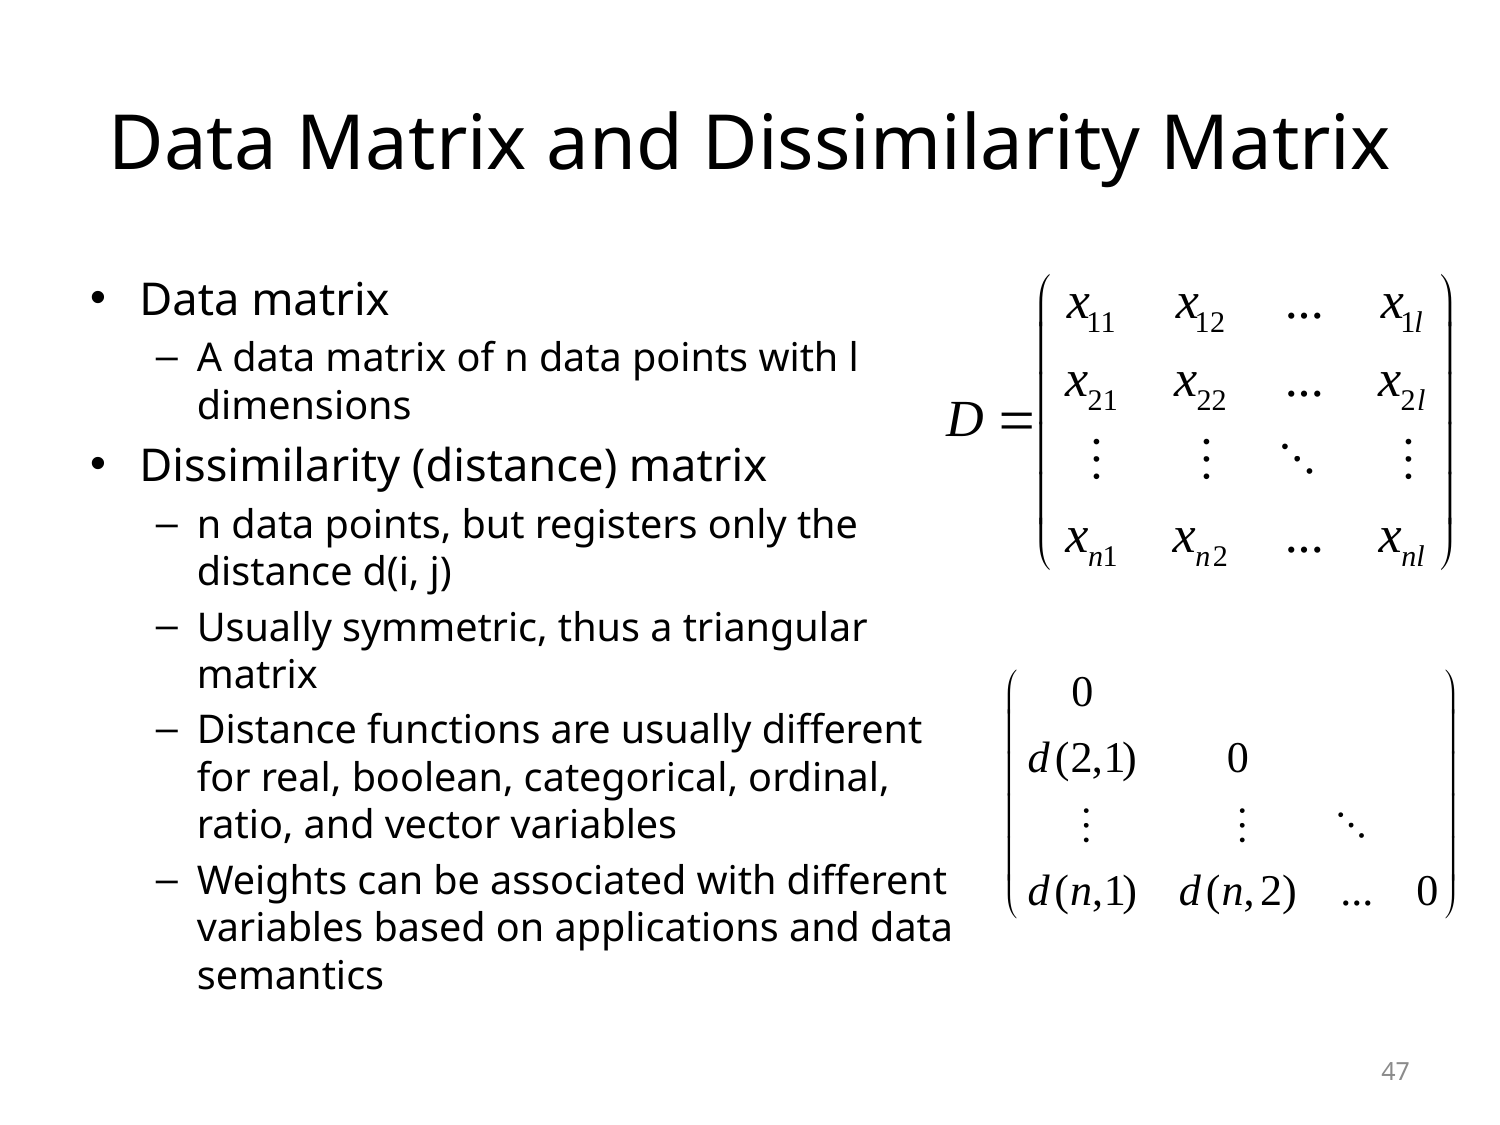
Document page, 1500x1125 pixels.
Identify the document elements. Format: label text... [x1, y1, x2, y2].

slide_number 47 [1074, 1042, 1425, 1103]
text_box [998, 661, 1467, 927]
title Data Matrix and Dissimilarity Matrix [75, 45, 1425, 233]
list Data matrix A data matrix of n data points with l dimensions Dissimilarity (distance) matrix n data points, but registers only the distance d(i, j) Usually symmetric, thus a triangular matrix Distance functions are usually different for real, boolean, categorical, ordinal, ratio, and vector variables Weights can be associated with different variables based on applications and data semantics [75, 262, 1000, 1005]
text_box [936, 262, 1467, 584]
